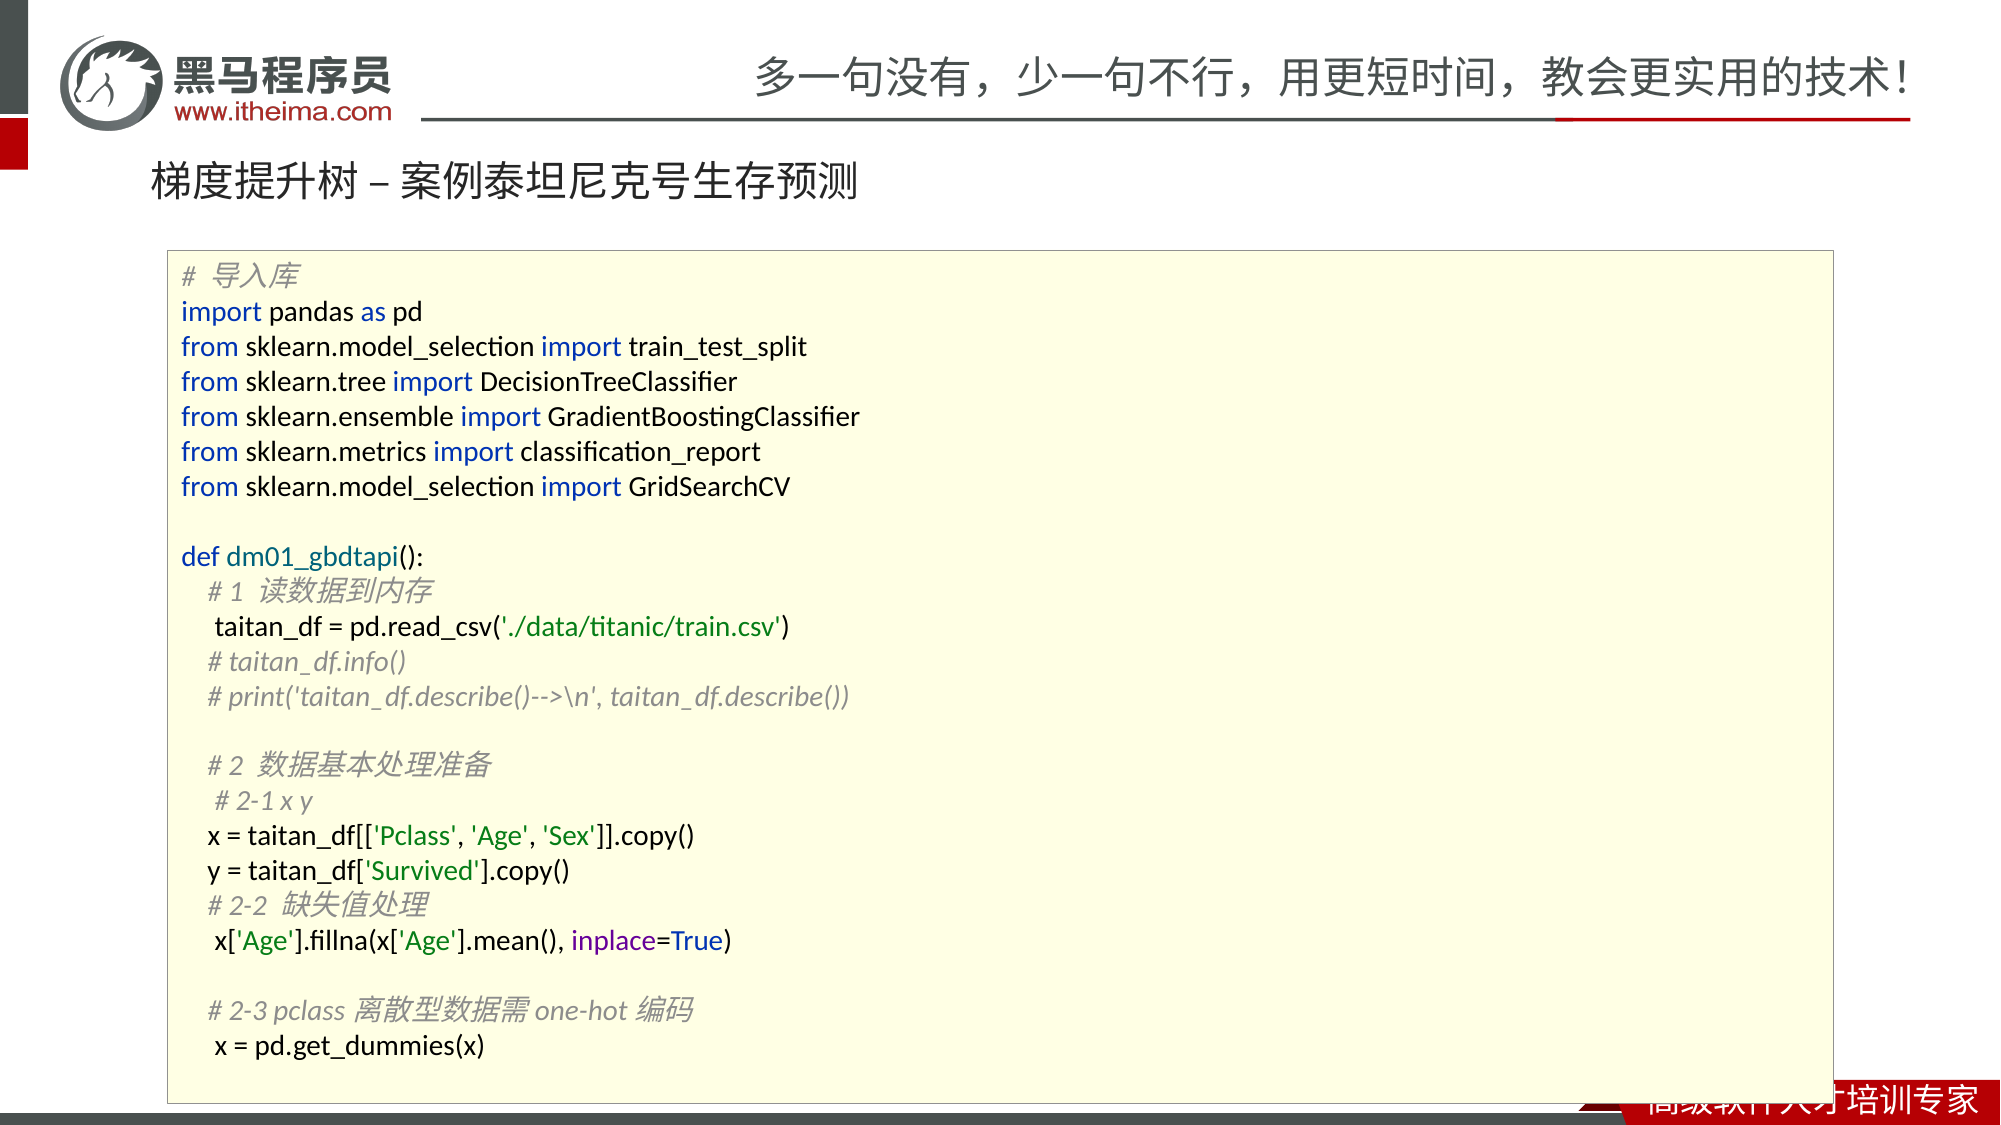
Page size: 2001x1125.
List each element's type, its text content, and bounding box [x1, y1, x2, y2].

text_box # 导入库 import pandas as pd from sklearn.model_selection import train_test_split from sklearn.tree import DecisionTreeClassifier from sklearn.ensemble import GradientBoostingClassifier from sklearn.metrics import classification_report from sklearn.model_selection import GridSearchCV def dm01_gbdtapi(): # 1 读数据到内存 taitan_df = pd.read_csv('./data/titanic/train.csv') # taitan_df.info() # print('taitan_df.describe()-->\n', taitan_df.describe()) # 2 数据基本处理准备 # 2-1 x y x = taitan_df[['Pclass', 'Age', 'Sex']].copy() y = taitan_df['Survived'].copy() # 2-2 缺失值处理 x['Age'].fillna(x['Age'].mean(), inplace=True) # 2-3 pclass离散型数据需one-hot编码 x = pd.get_dummies(x) [166, 249, 1834, 1104]
picture [14, 0, 453, 179]
title 梯度提升树 – 案例泰坦尼克号生存预测 [116, 137, 1177, 223]
